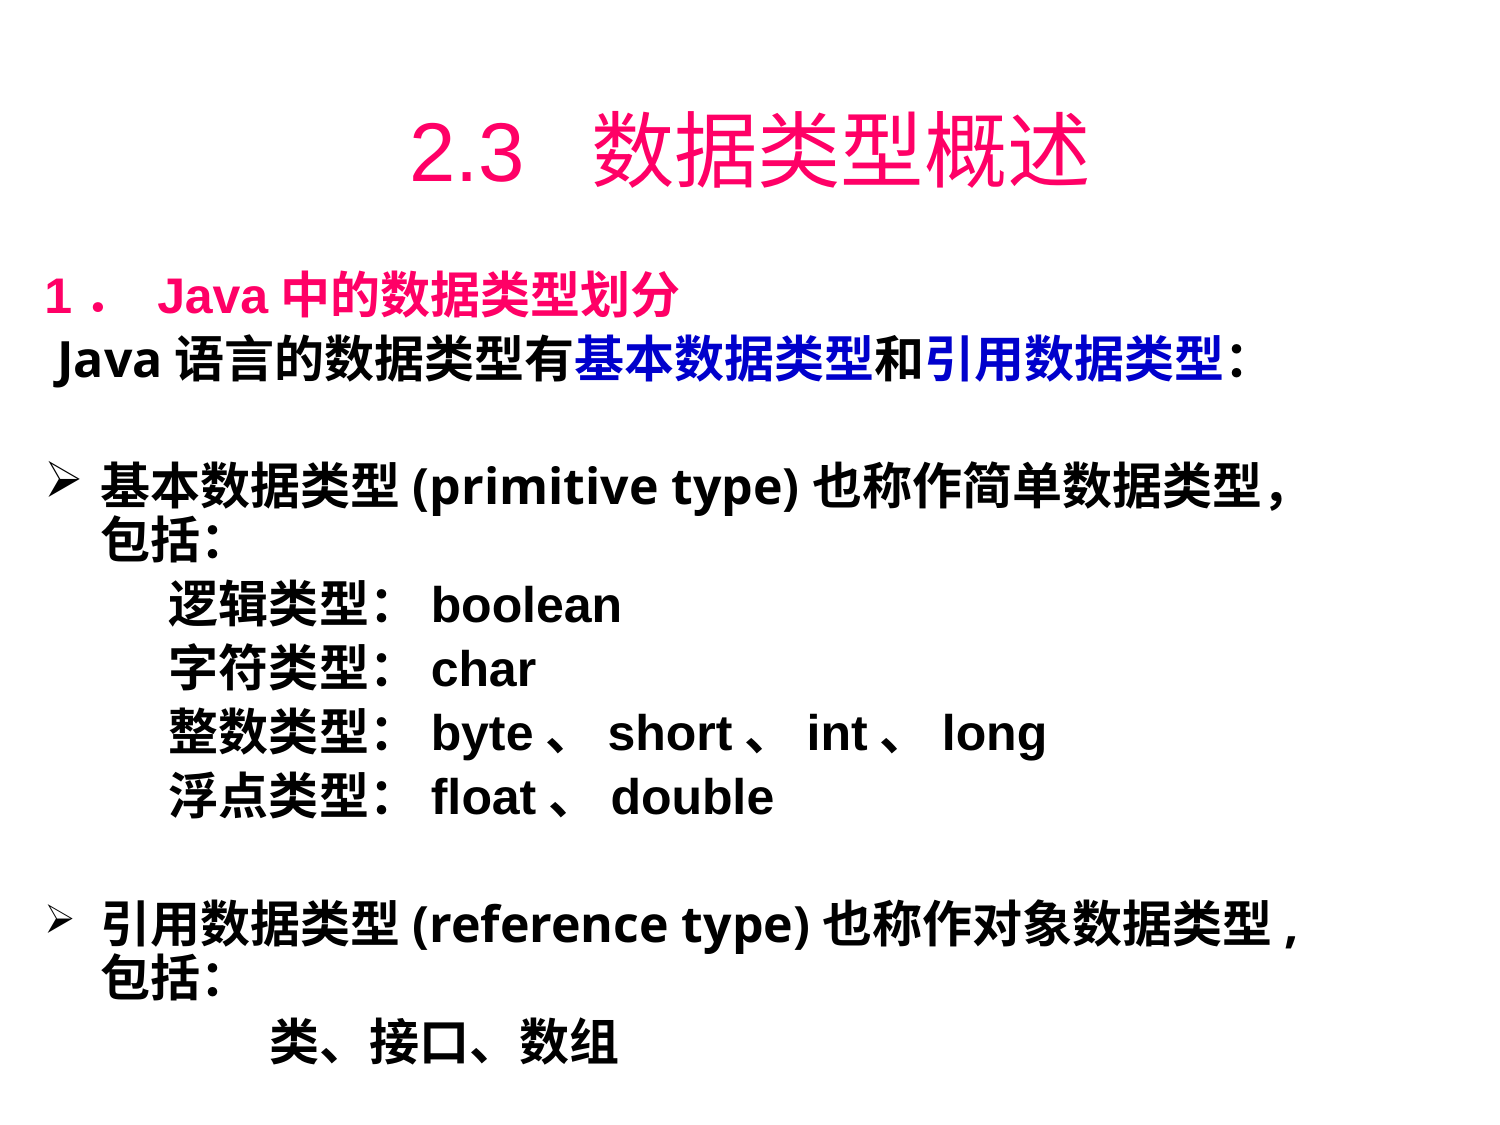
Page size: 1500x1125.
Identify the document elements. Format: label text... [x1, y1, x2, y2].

list 1． Java中的数据类型划分 Java语言的数据类型有基本数据类型和引用数据类型： 基本数据类型(primitive type)也称作简单数据类型，包括： 逻辑类型：boolean 字符类型：char 整数类型：byte、short、int、long 浮点类型：float、double 引用数据类型(reference type)也称作对象数据类型,包括： 类、接口、数组 [29, 262, 1341, 1005]
title 2.3 数据类型概述 [75, 54, 1425, 243]
